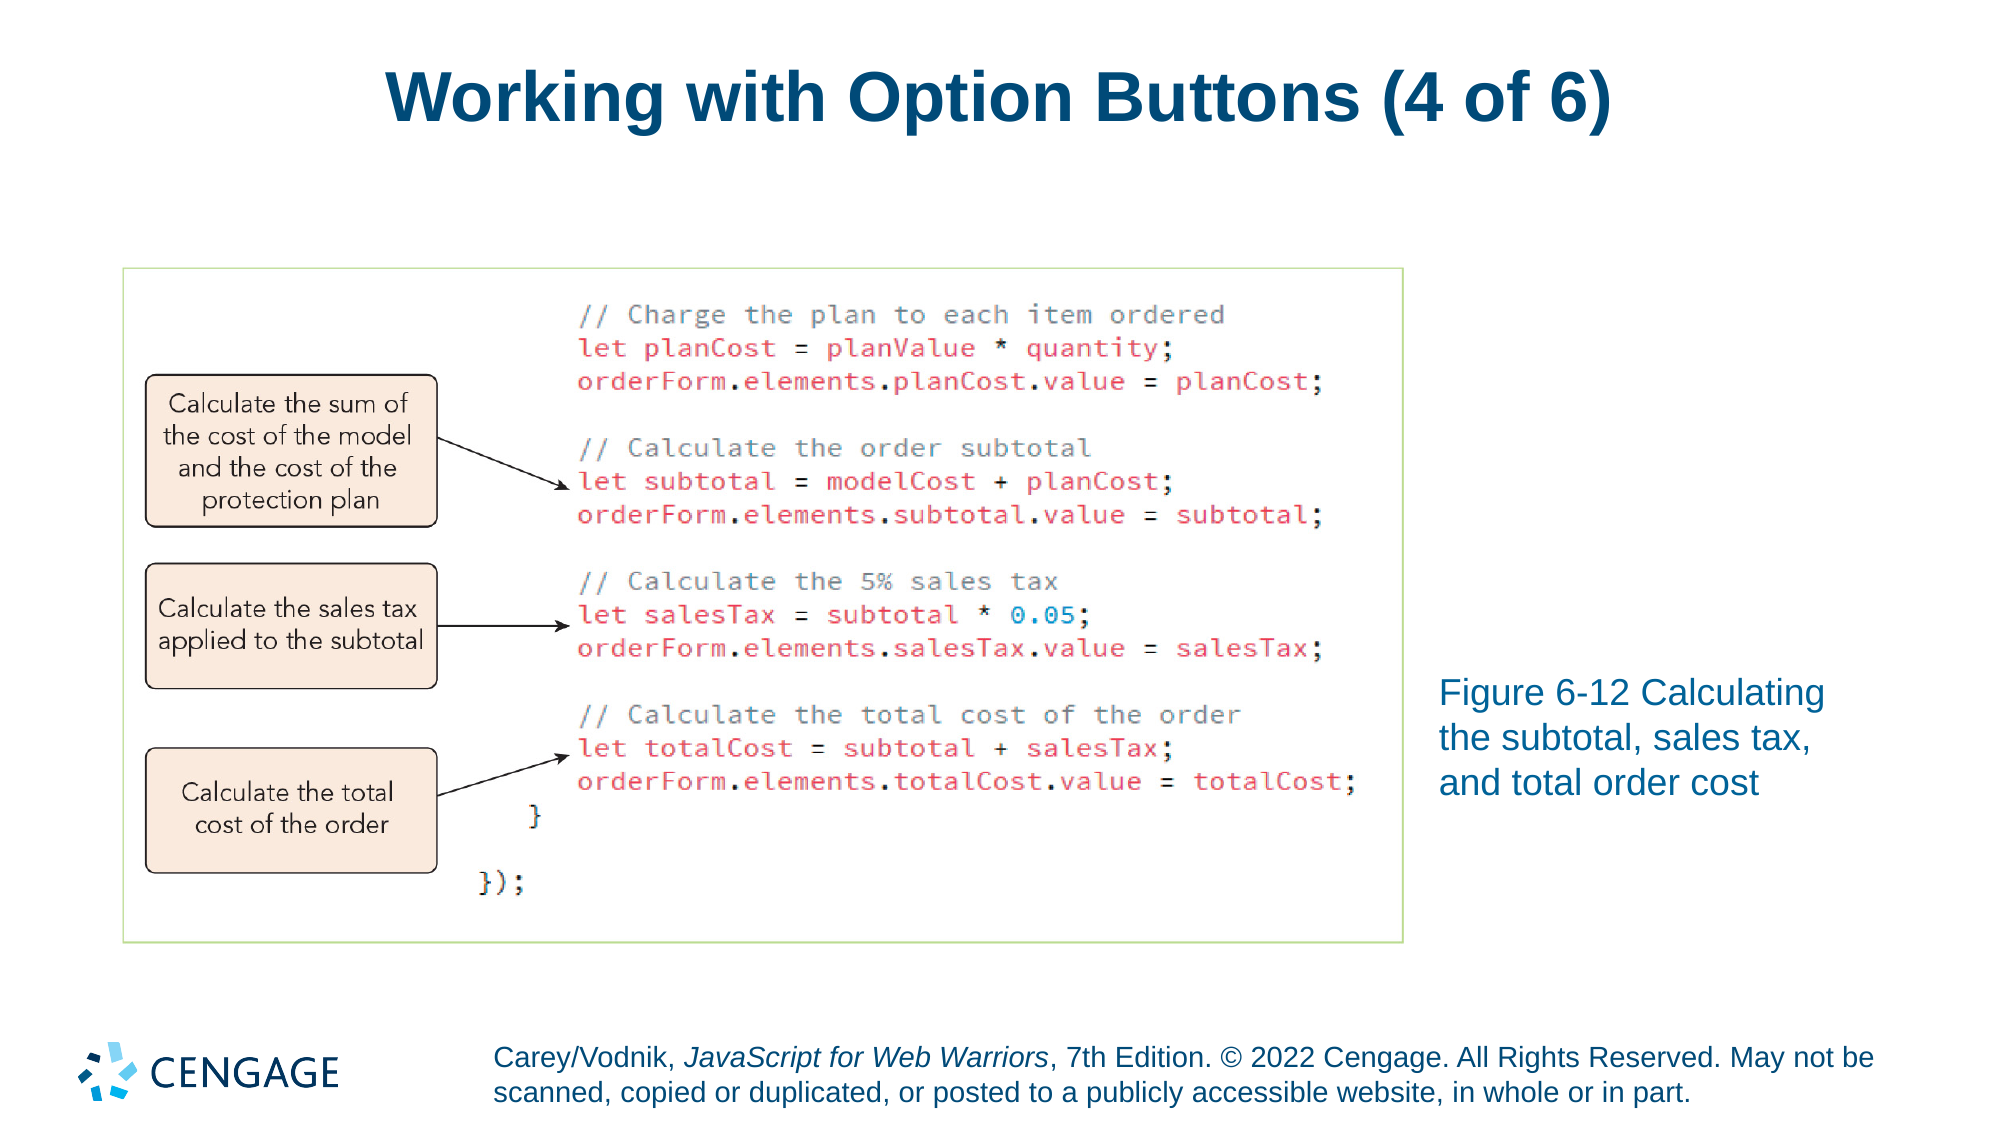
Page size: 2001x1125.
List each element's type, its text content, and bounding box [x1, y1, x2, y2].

list Figure 6-12 Calculating the subtotal, sales tax, and total order cost [1438, 667, 1880, 965]
picture [119, 265, 1405, 945]
title Working with Option Buttons (4 of 6) [137, 59, 1863, 171]
picture [78, 1042, 338, 1101]
